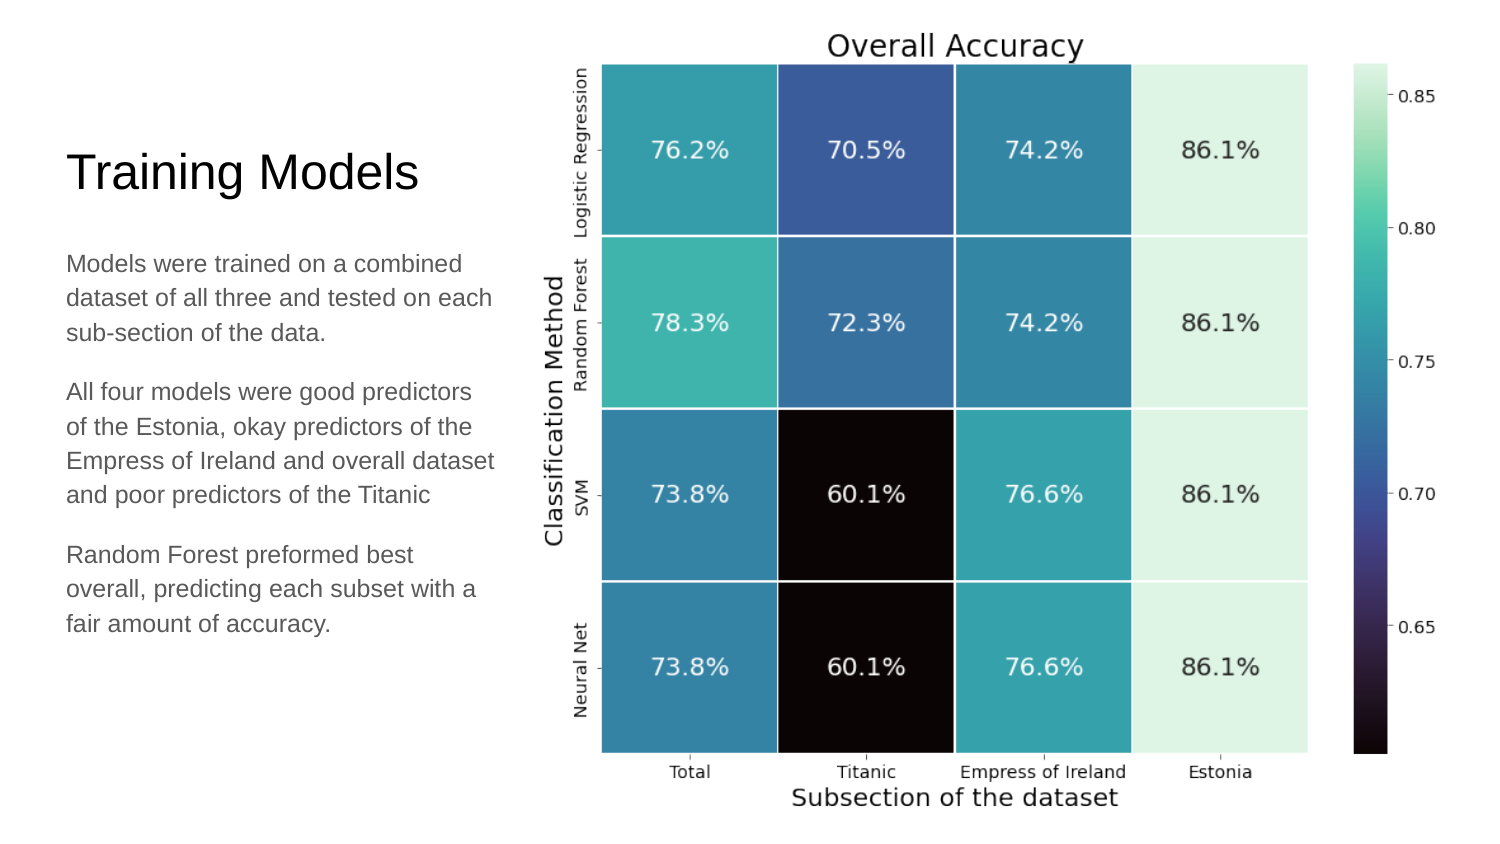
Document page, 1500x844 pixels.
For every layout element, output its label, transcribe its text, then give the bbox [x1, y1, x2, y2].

picture [536, 24, 1445, 819]
title Training Models [51, 91, 512, 216]
list Models were trained on a combined dataset of all three and tested on each sub-section of the data. All four models were good predictors of the Estonia, okay predictors of the Empress of Ireland and overall dataset and poor predictors of the Titanic Random Forest preformed best overall, predicting each subset with a fair amount of accuracy. [51, 227, 512, 750]
